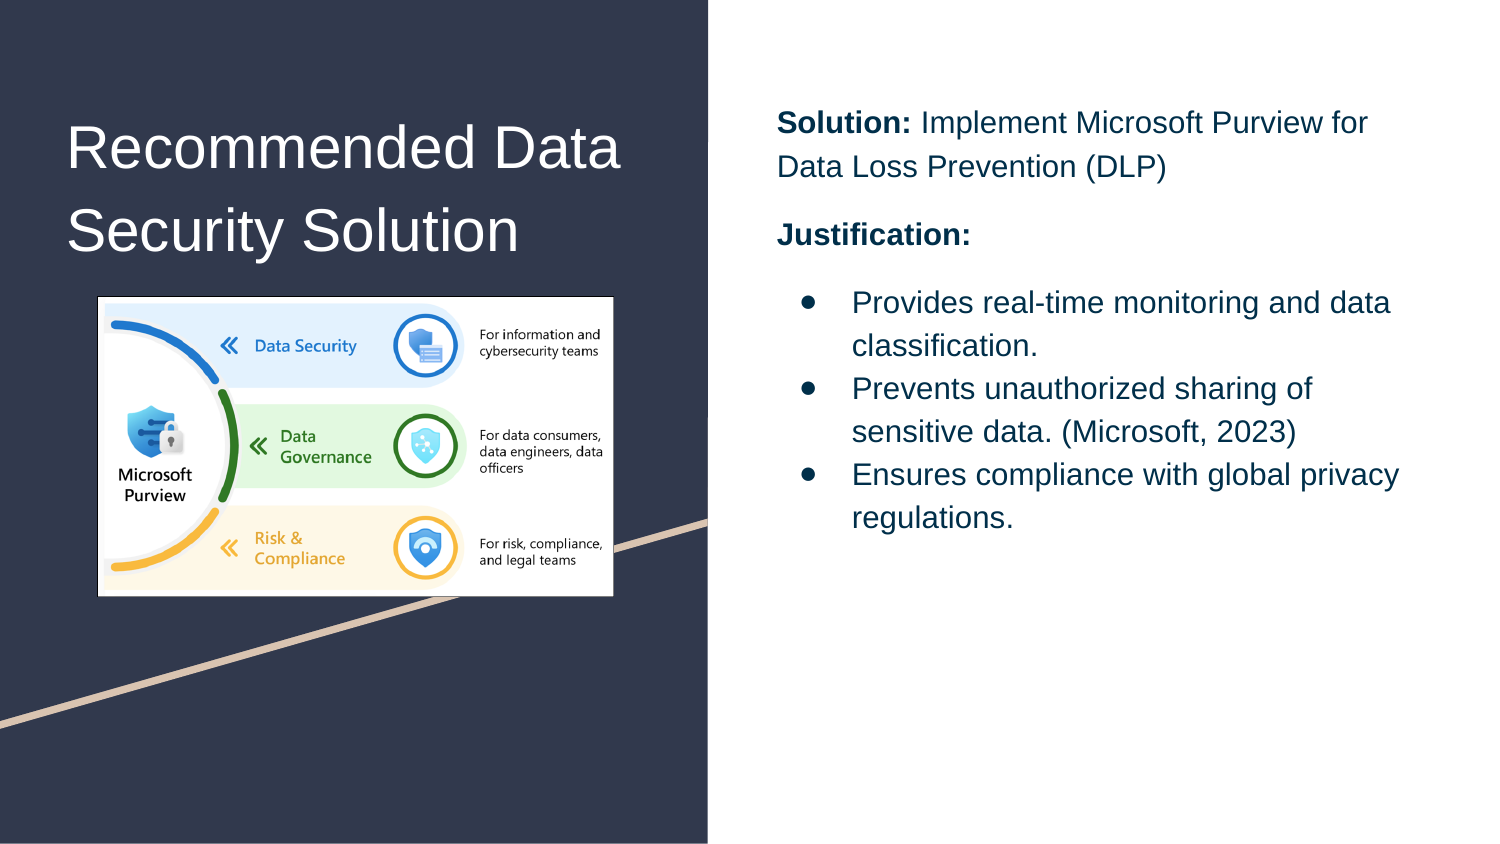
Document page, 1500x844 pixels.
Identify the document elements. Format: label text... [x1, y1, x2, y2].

title Recommended Data Security Solution [51, 82, 660, 494]
list Solution: Implement Microsoft Purview for Data Loss Prevention (DLP) Justification: Provides real-time monitoring and data classification. Prevents unauthorized sharing of sensitive data. (Microsoft, 2023) Ensures compliance with global privacy regulations. [761, 82, 1446, 755]
picture [96, 296, 614, 597]
